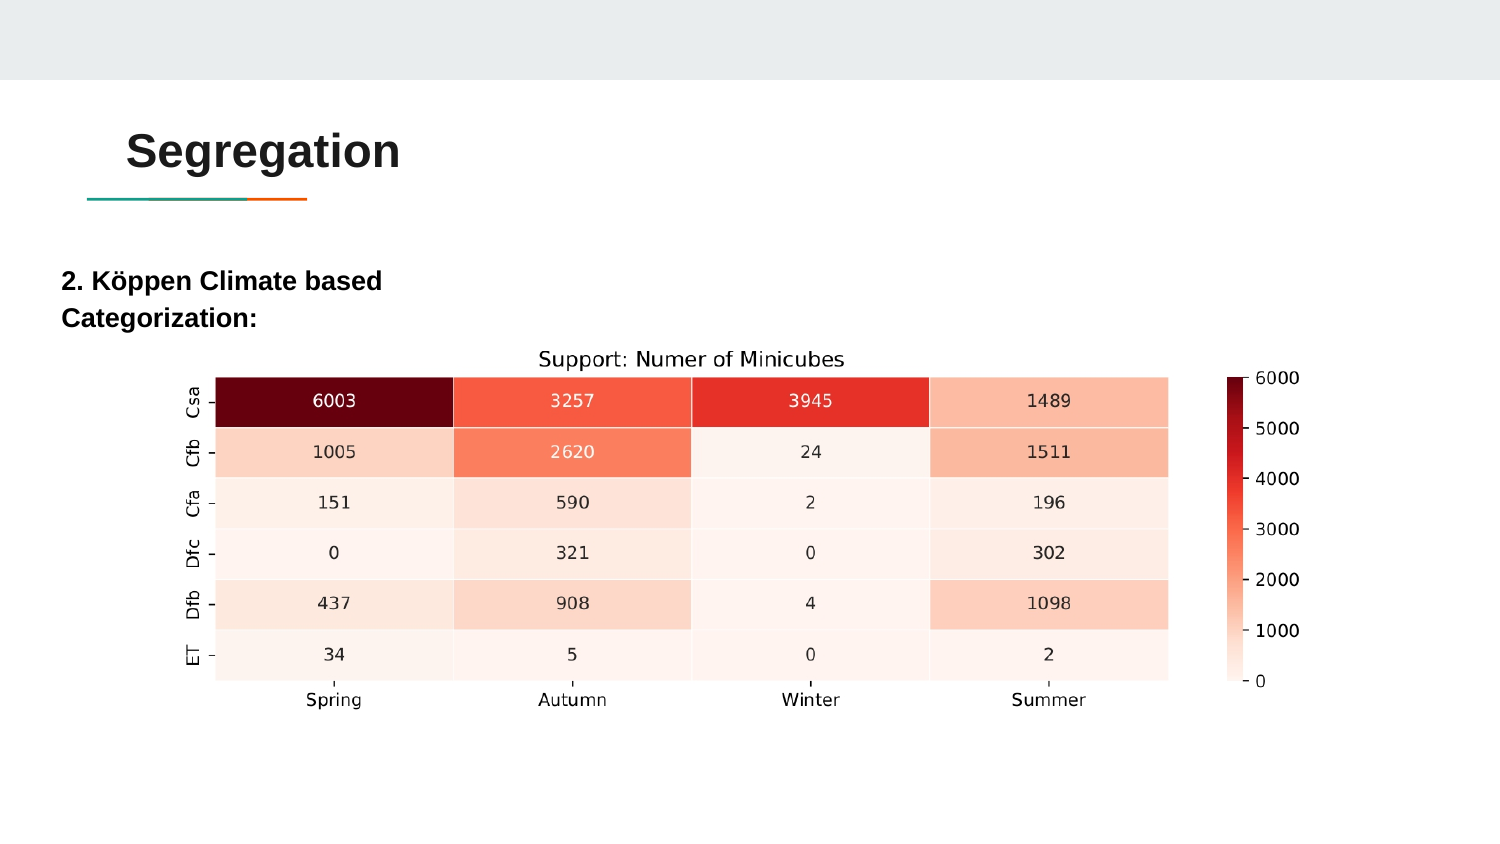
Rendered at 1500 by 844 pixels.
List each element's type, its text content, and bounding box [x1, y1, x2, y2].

picture [166, 351, 1317, 730]
list 2. Köppen Climate based Categorization: [46, 243, 573, 360]
title Segregation [110, 105, 1373, 193]
